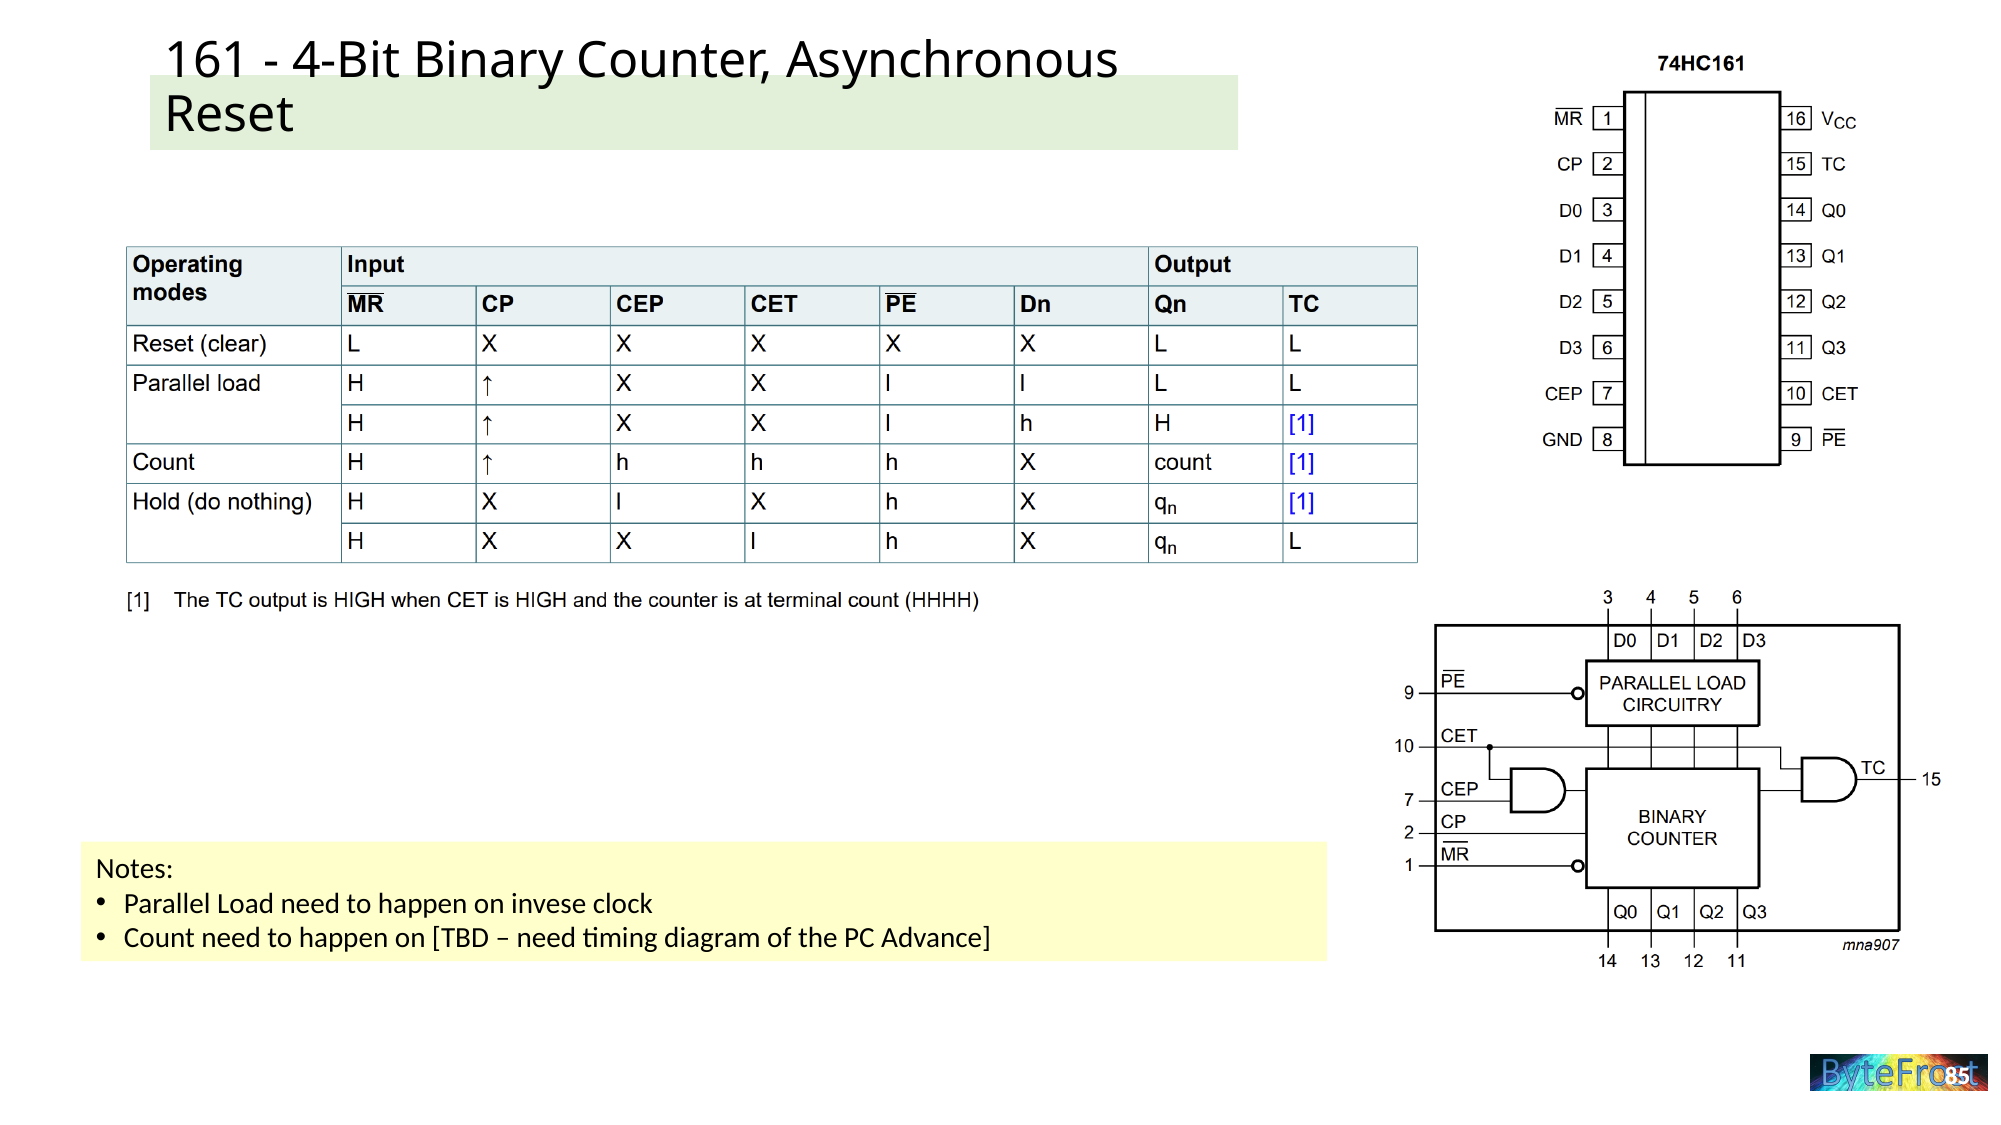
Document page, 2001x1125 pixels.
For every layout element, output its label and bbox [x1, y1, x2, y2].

title [150, 75, 1239, 150]
picture [1810, 1054, 1988, 1091]
text_box [81, 841, 1327, 962]
picture [1527, 50, 1872, 472]
picture [113, 241, 1958, 987]
